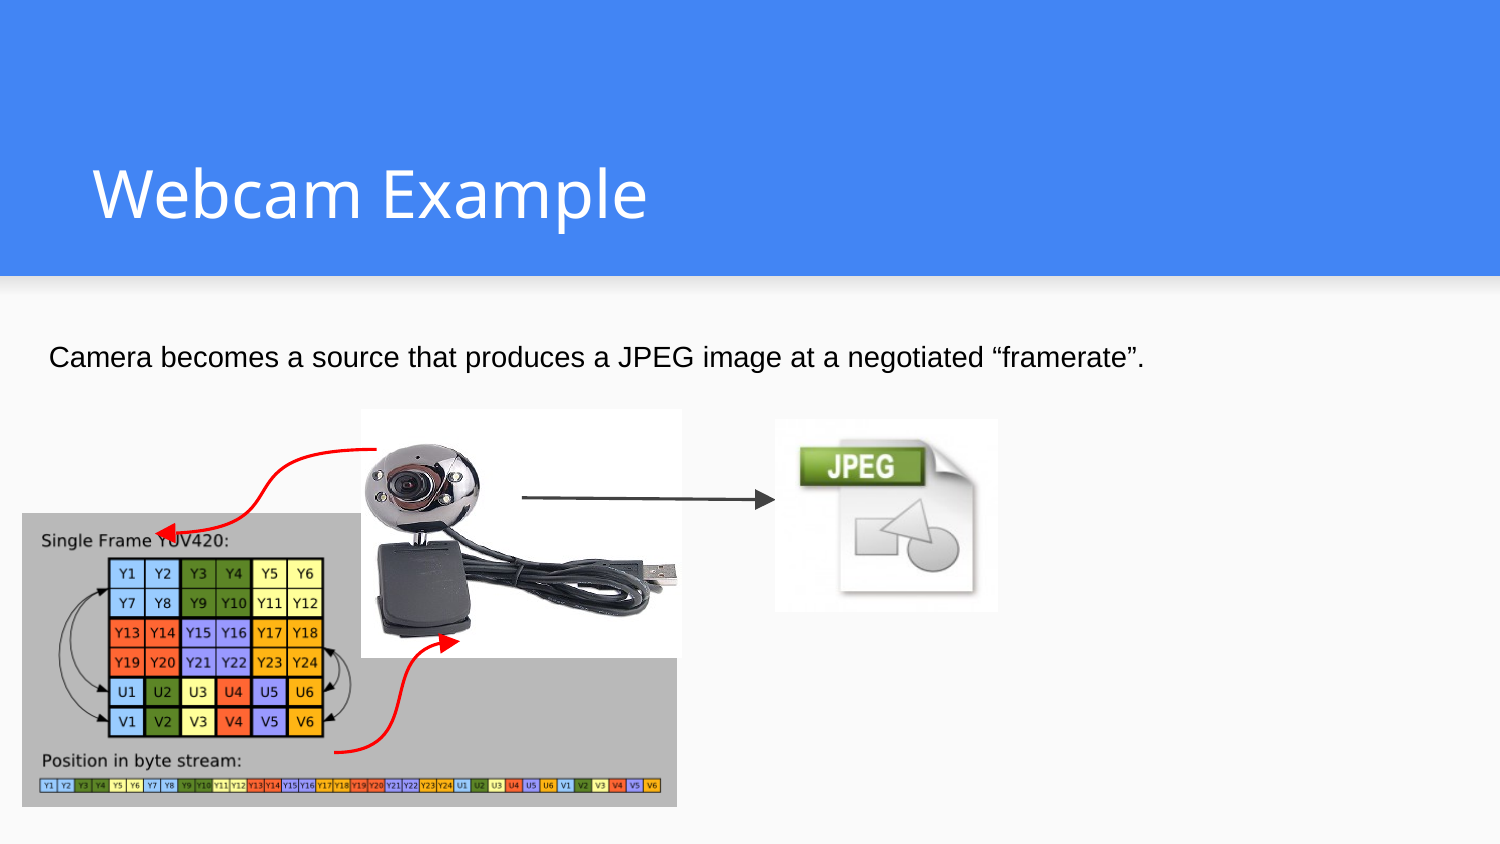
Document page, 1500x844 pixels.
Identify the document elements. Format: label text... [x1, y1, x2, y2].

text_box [333, 640, 461, 753]
title Webcam Example [77, 121, 1427, 248]
picture [775, 419, 998, 612]
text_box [154, 449, 377, 534]
picture [21, 409, 683, 807]
text_box Camera becomes a source that produces a JPEG image at a negotiated “framerate”. [33, 323, 1185, 390]
